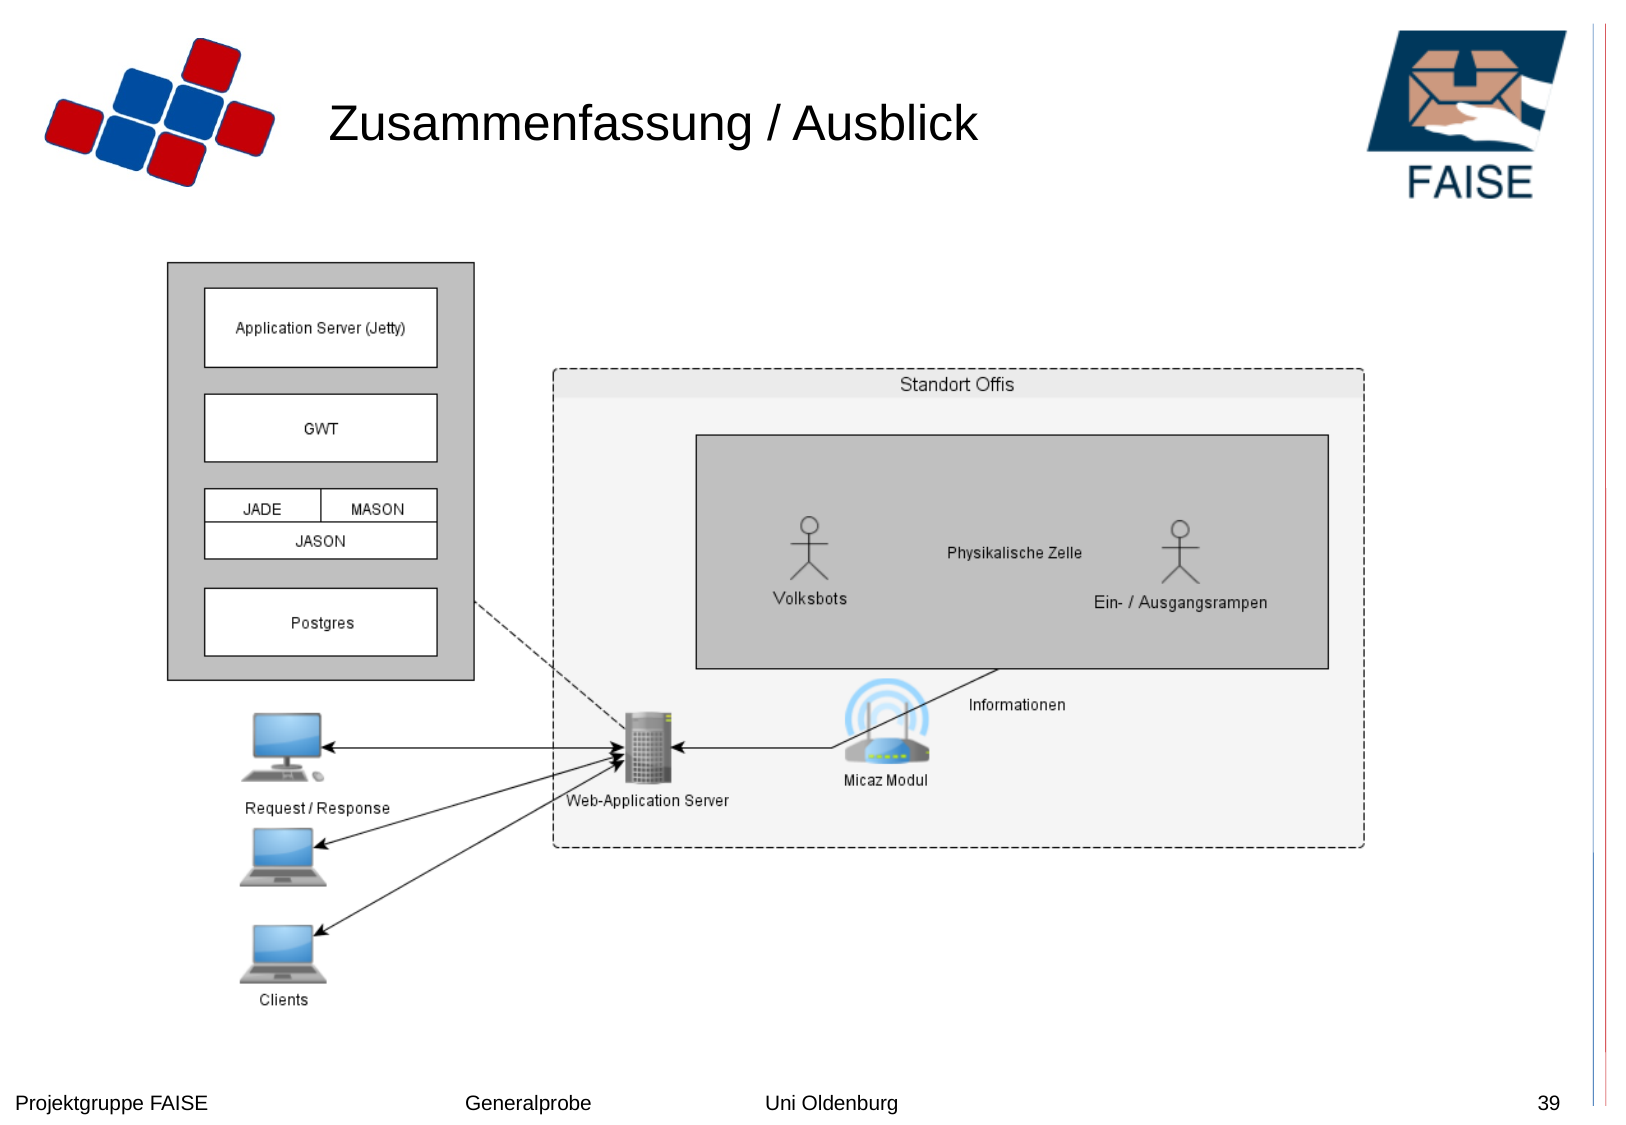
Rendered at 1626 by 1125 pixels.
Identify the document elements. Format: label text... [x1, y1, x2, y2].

title Zusammenfassung / Ausblick [313, 44, 1544, 197]
picture [44, 38, 288, 187]
picture [1364, 23, 1575, 210]
slide_number 39 [1530, 1082, 1576, 1119]
picture [148, 243, 1384, 1032]
footer Projektgruppe FAISE Generalprobe Uni Oldenburg [0, 1082, 1530, 1125]
